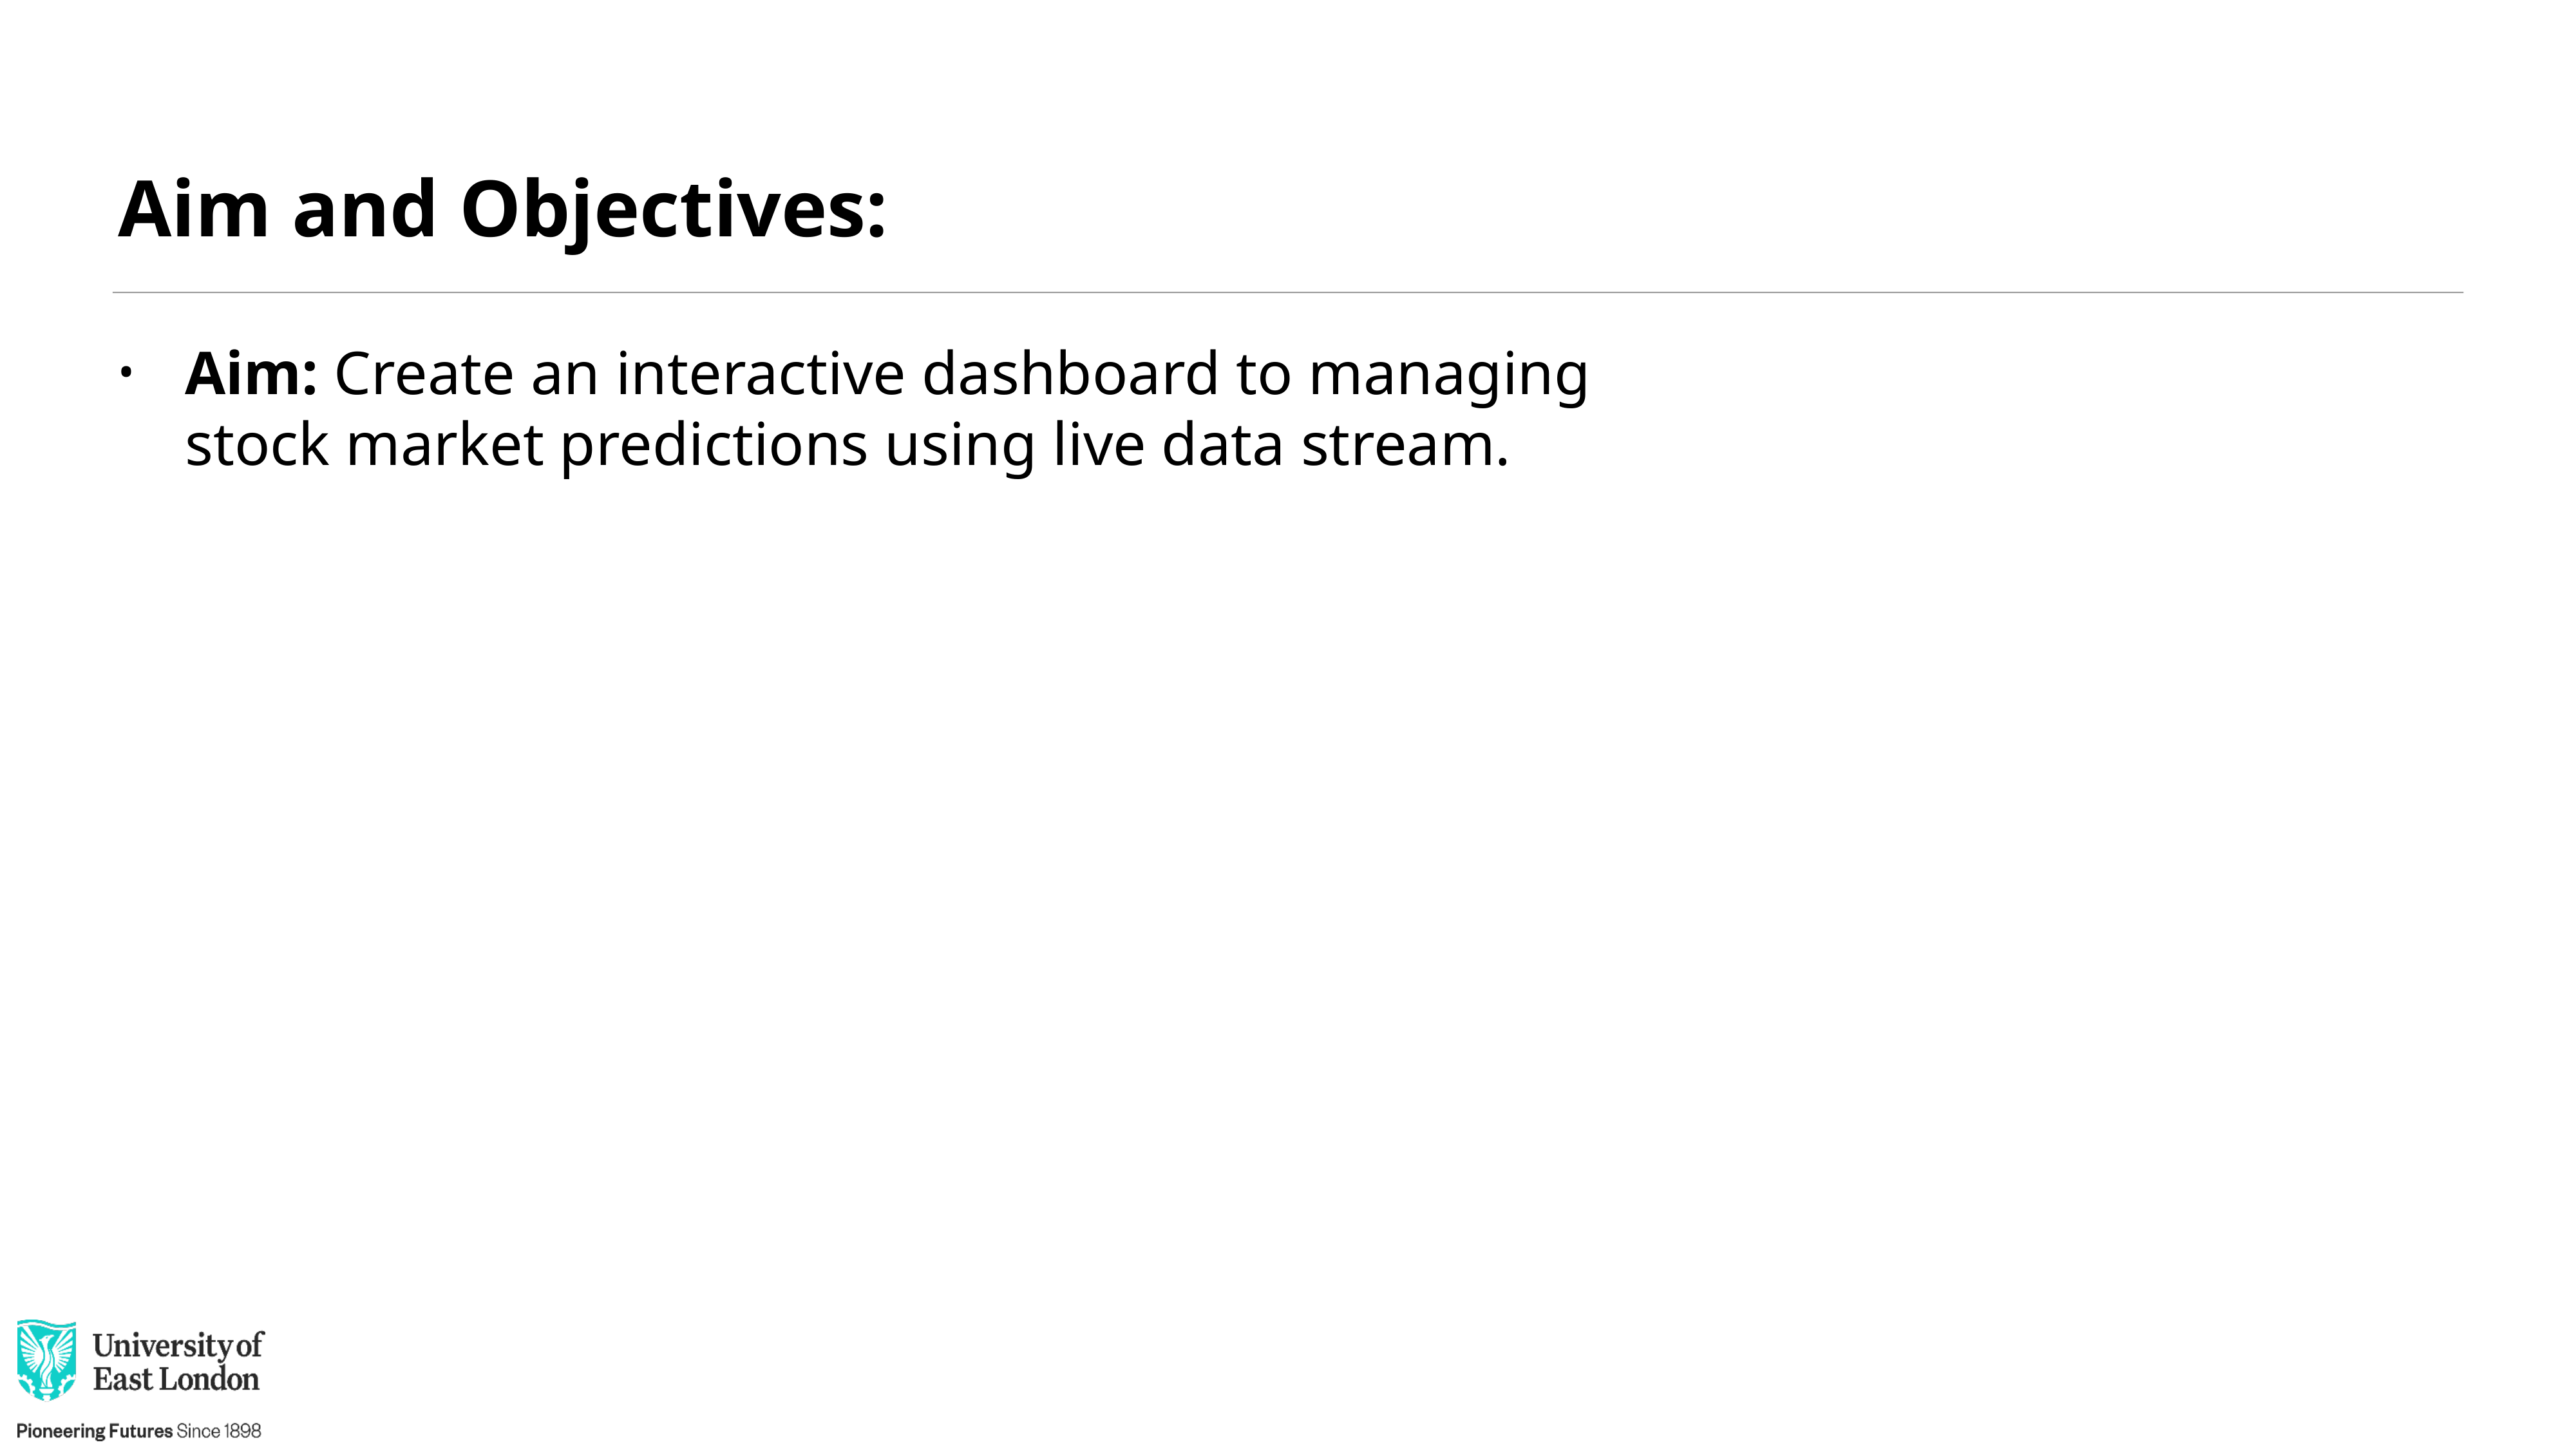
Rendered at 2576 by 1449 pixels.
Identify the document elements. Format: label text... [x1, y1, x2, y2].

title Aim and Objectives: [112, 49, 2463, 258]
list Aim: Create an interactive dashboard to managing stock market predictions using live data stream. [112, 329, 1737, 1449]
picture [17, 1320, 112, 1441]
